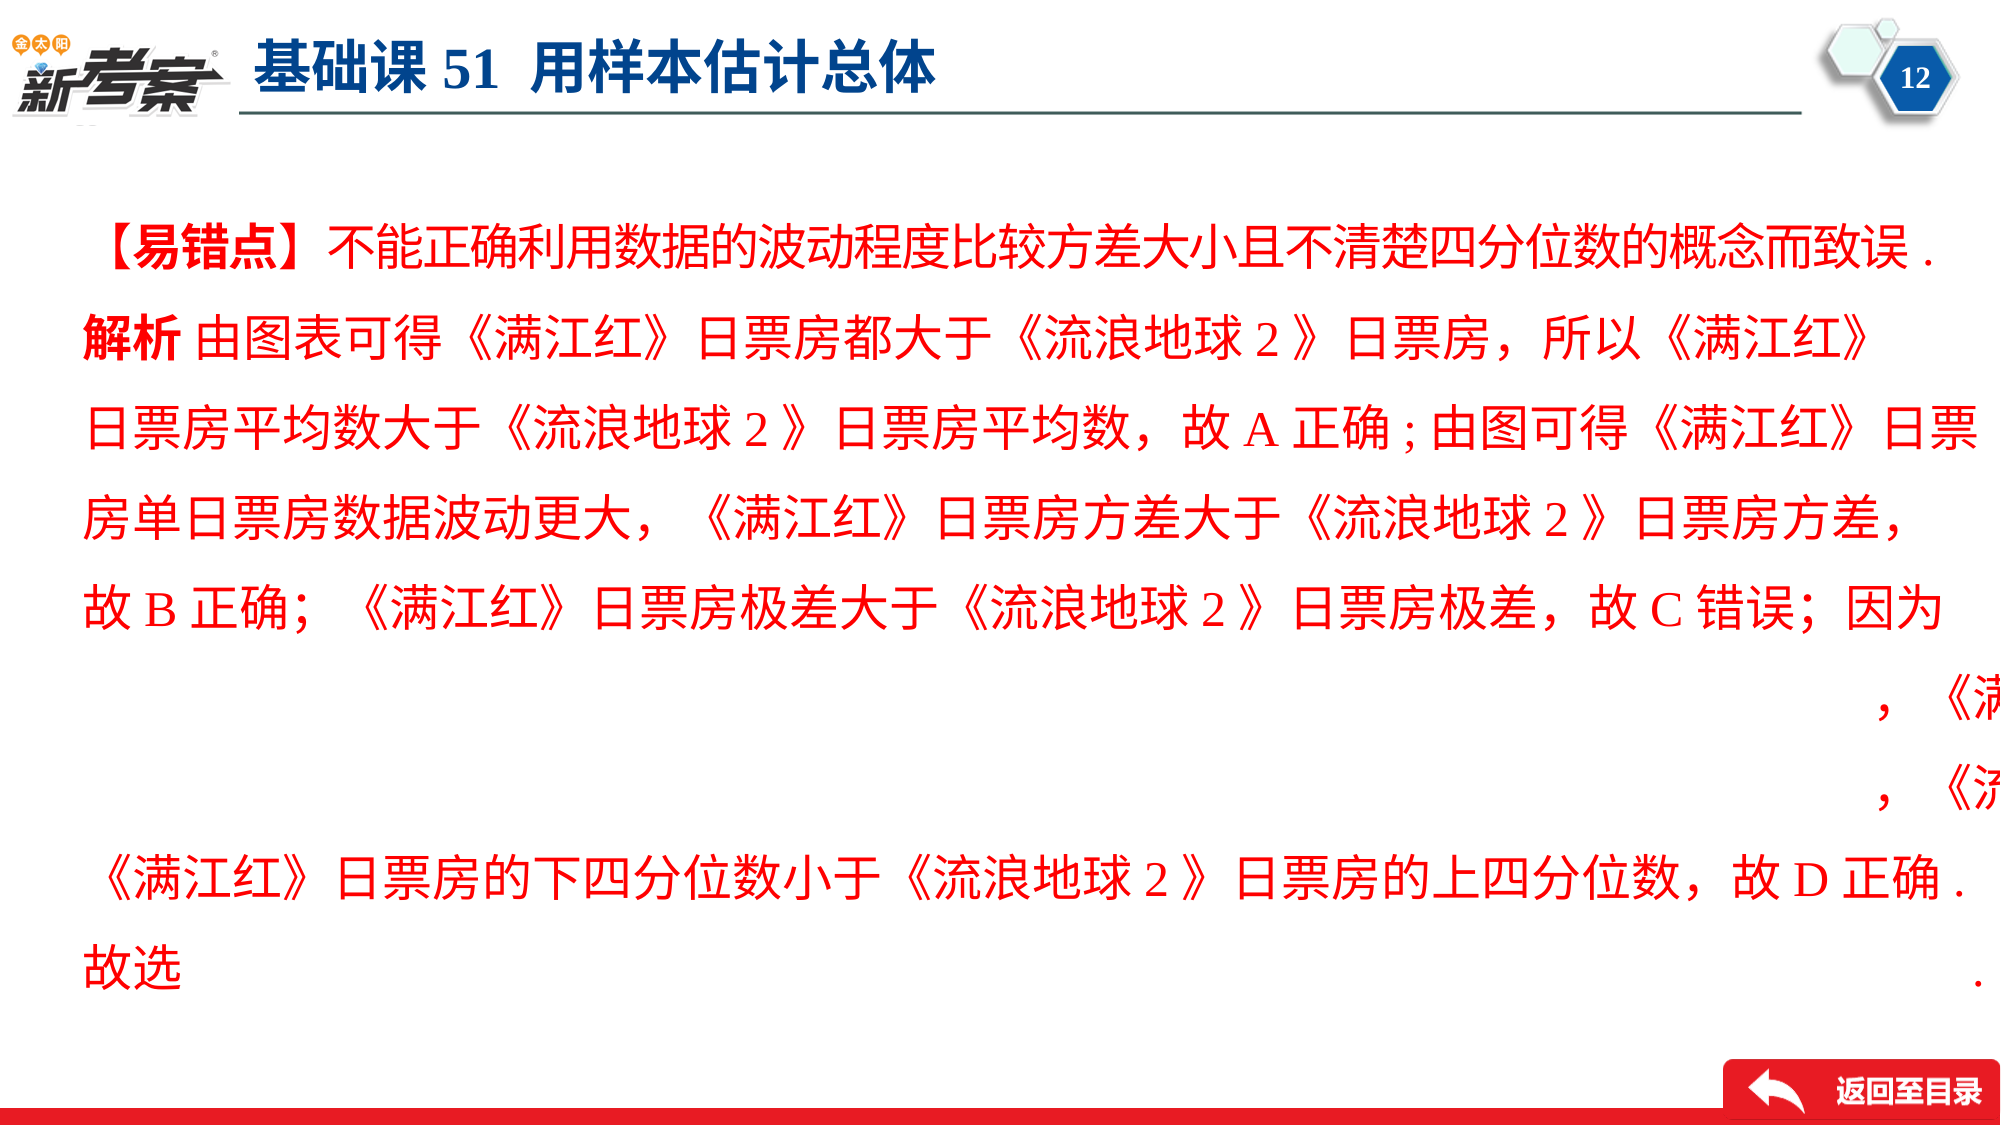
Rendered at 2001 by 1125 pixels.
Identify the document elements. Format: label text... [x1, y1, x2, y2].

text_box 【易错点】不能正确利用数据的波动程度比较方差大小且不清楚四分位数的概念而致误. [82, 185, 1936, 266]
picture [1992, 698, 1997, 710]
picture [0, 0, 2001, 1125]
